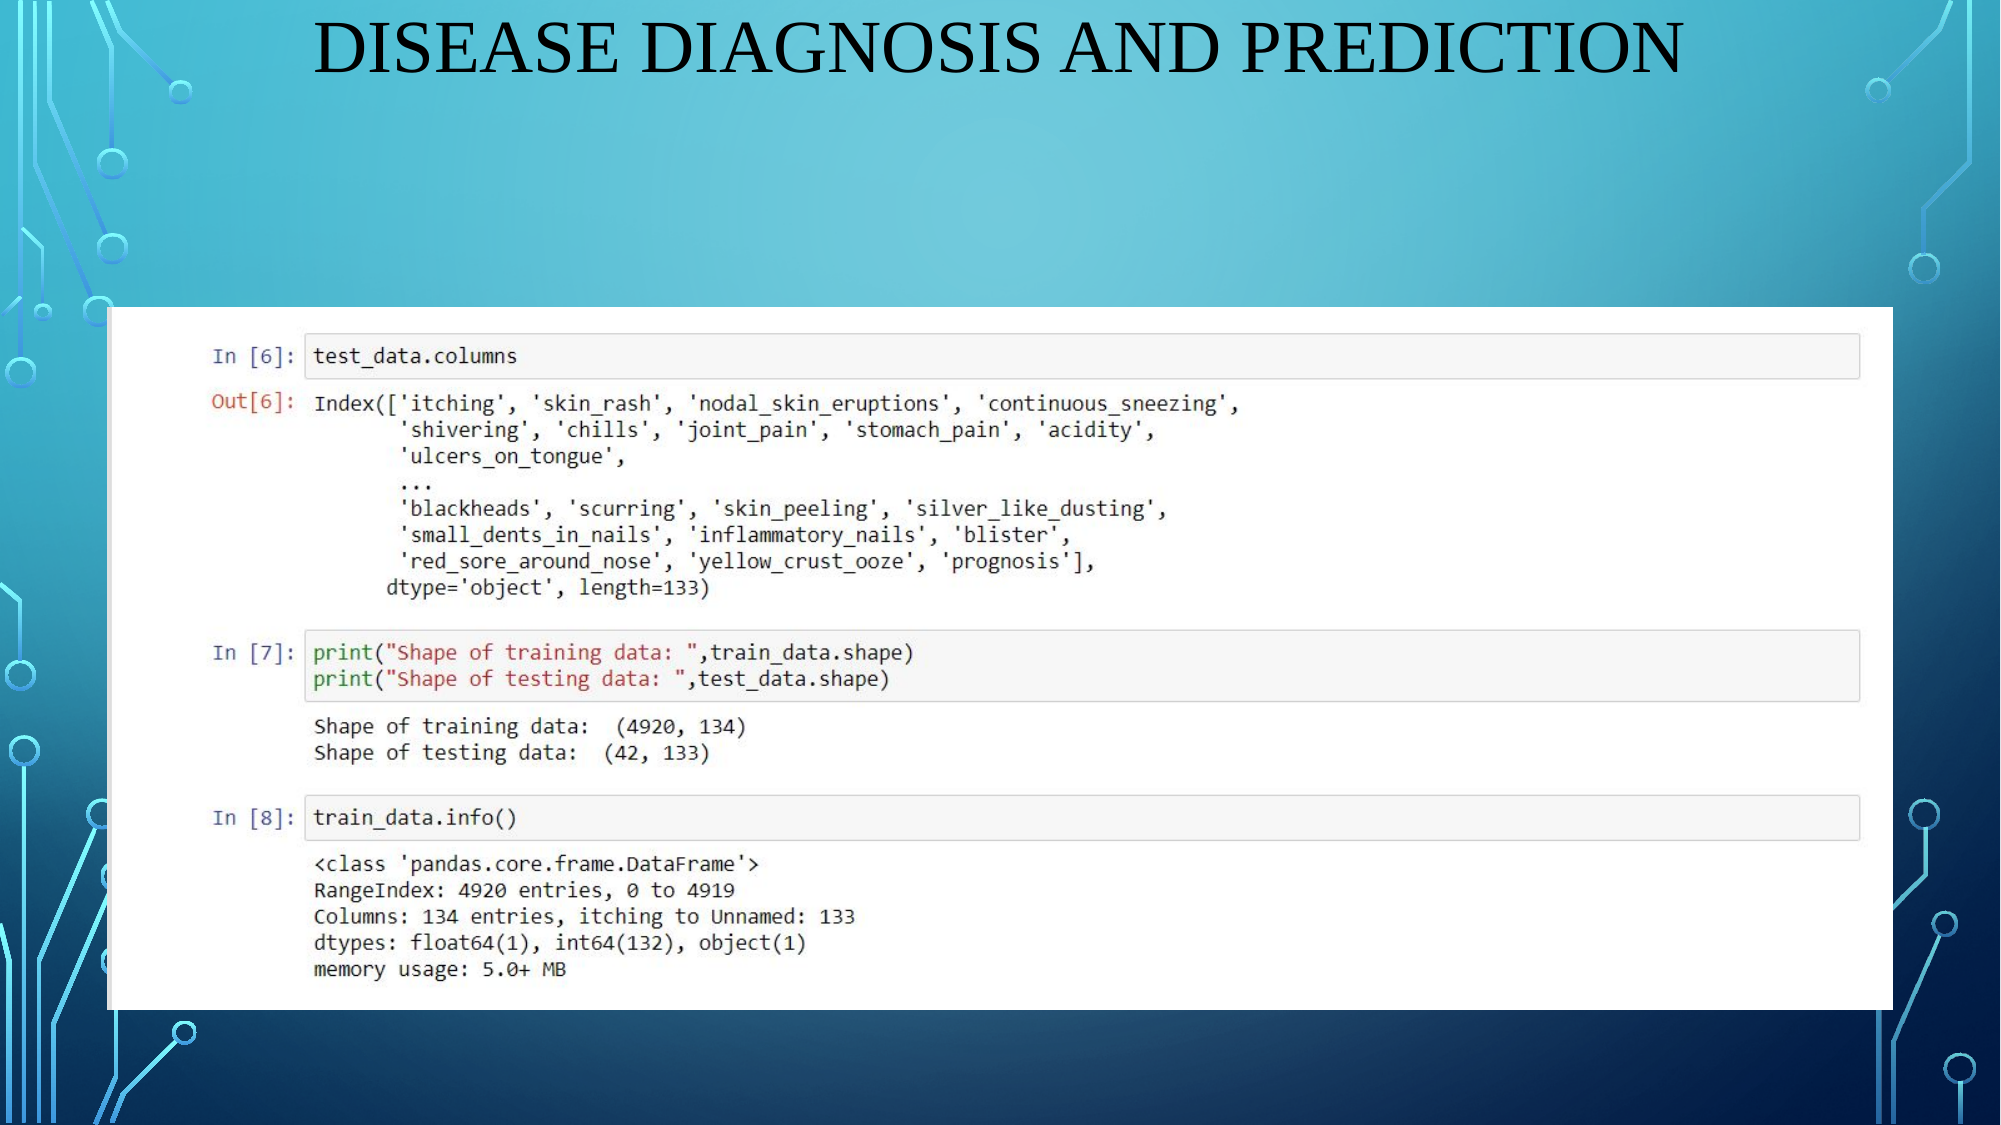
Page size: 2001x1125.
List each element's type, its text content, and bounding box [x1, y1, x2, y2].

text_box Disease diagnosis and prediction [0, 0, 2000, 181]
picture [107, 307, 1893, 1011]
